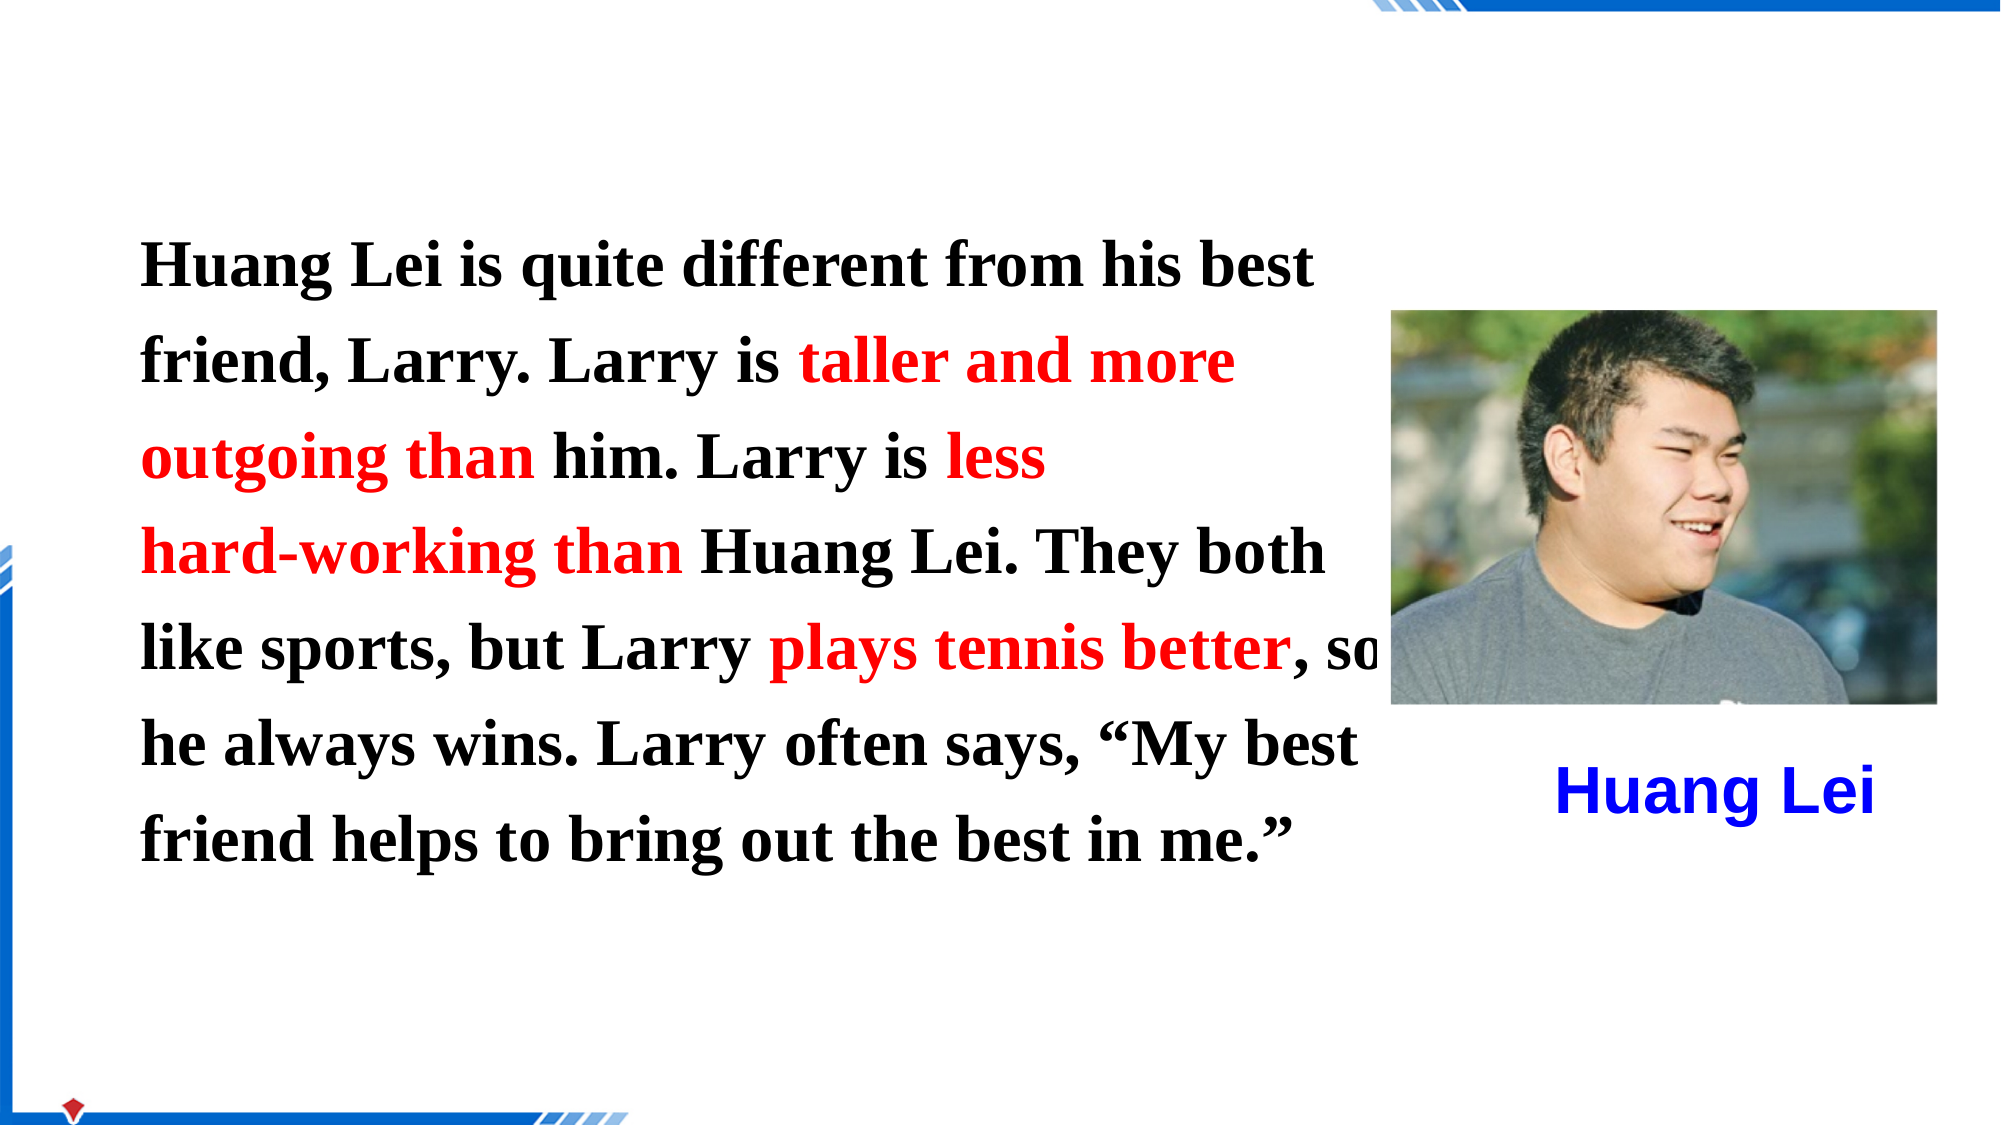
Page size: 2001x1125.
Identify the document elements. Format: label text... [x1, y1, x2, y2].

text_box Huang Lei is quite different from his best friend, Larry. Larry is taller and more outgoing than him. Larry is less hard-working than Huang Lei. They both like sports, but Larry plays tennis better, so he always wins. Larry often says, “My best friend helps to bring out the best in me.” [125, 196, 1437, 883]
picture [0, 0, 2001, 1125]
text_box Huang Lei [1540, 739, 1911, 835]
